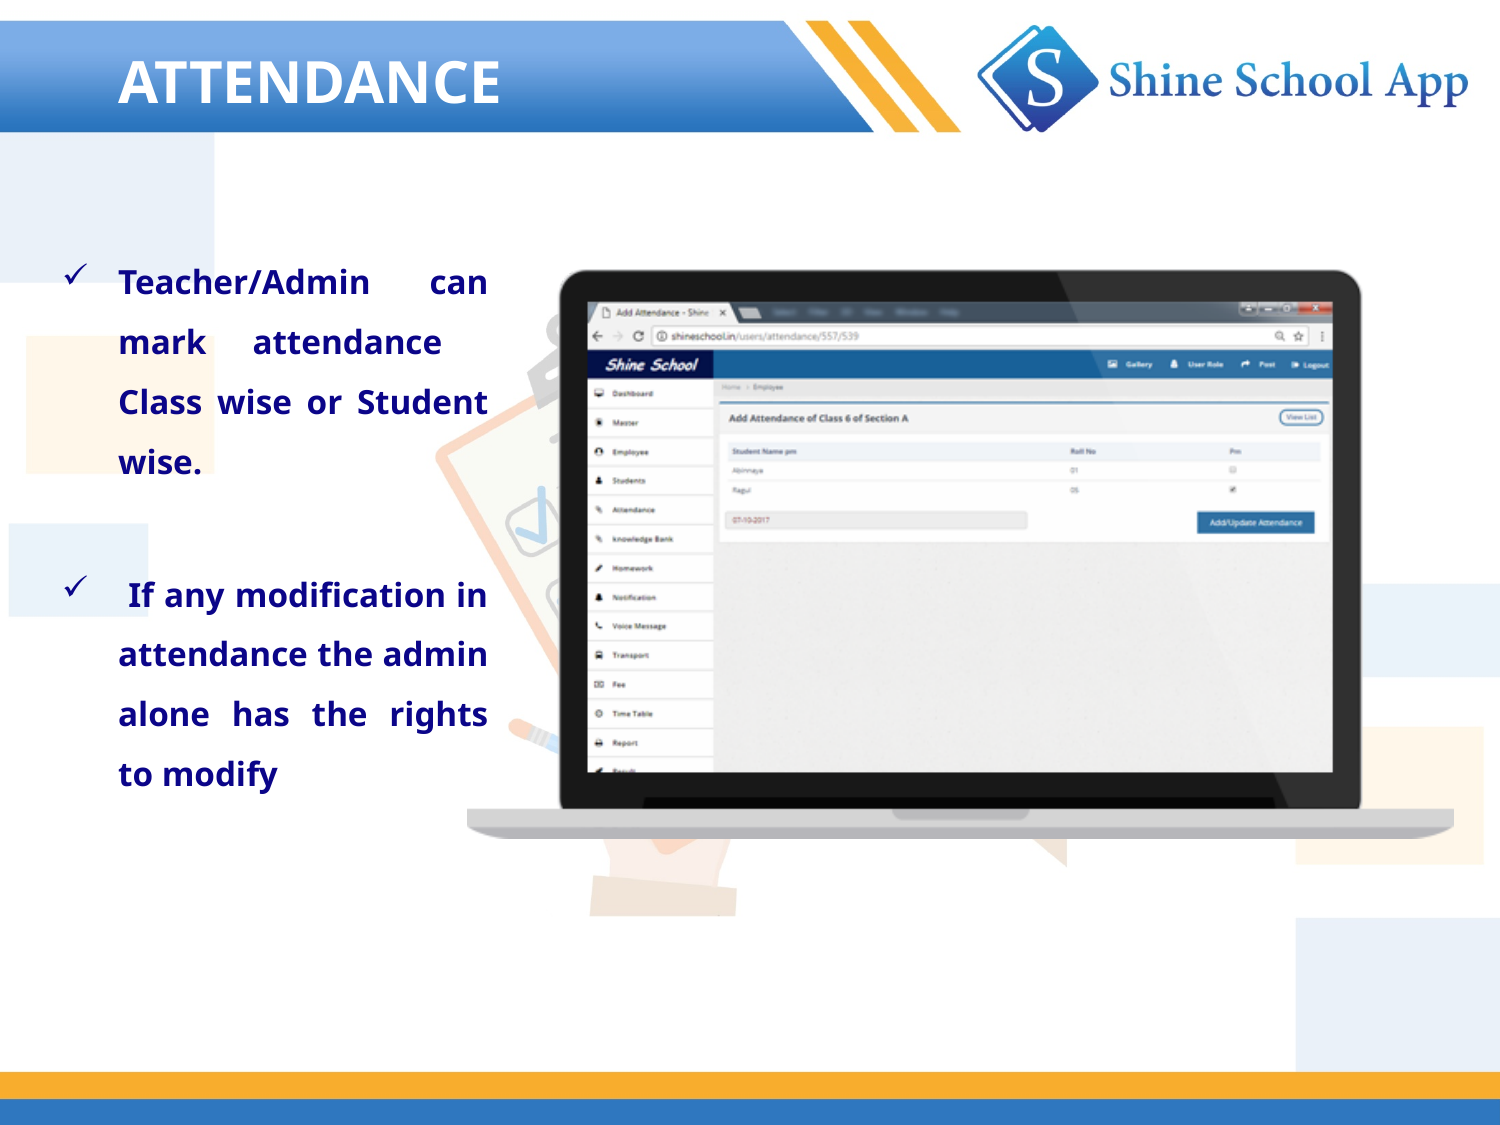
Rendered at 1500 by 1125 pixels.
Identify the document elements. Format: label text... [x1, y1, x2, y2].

picture [0, 0, 1500, 1125]
title ATTENDANCE [23, 23, 612, 137]
list Teacher/Admin can mark attendance Class wise or Student wise. If any modification in attendance the admin alone has the rights to modify [46, 234, 504, 1079]
